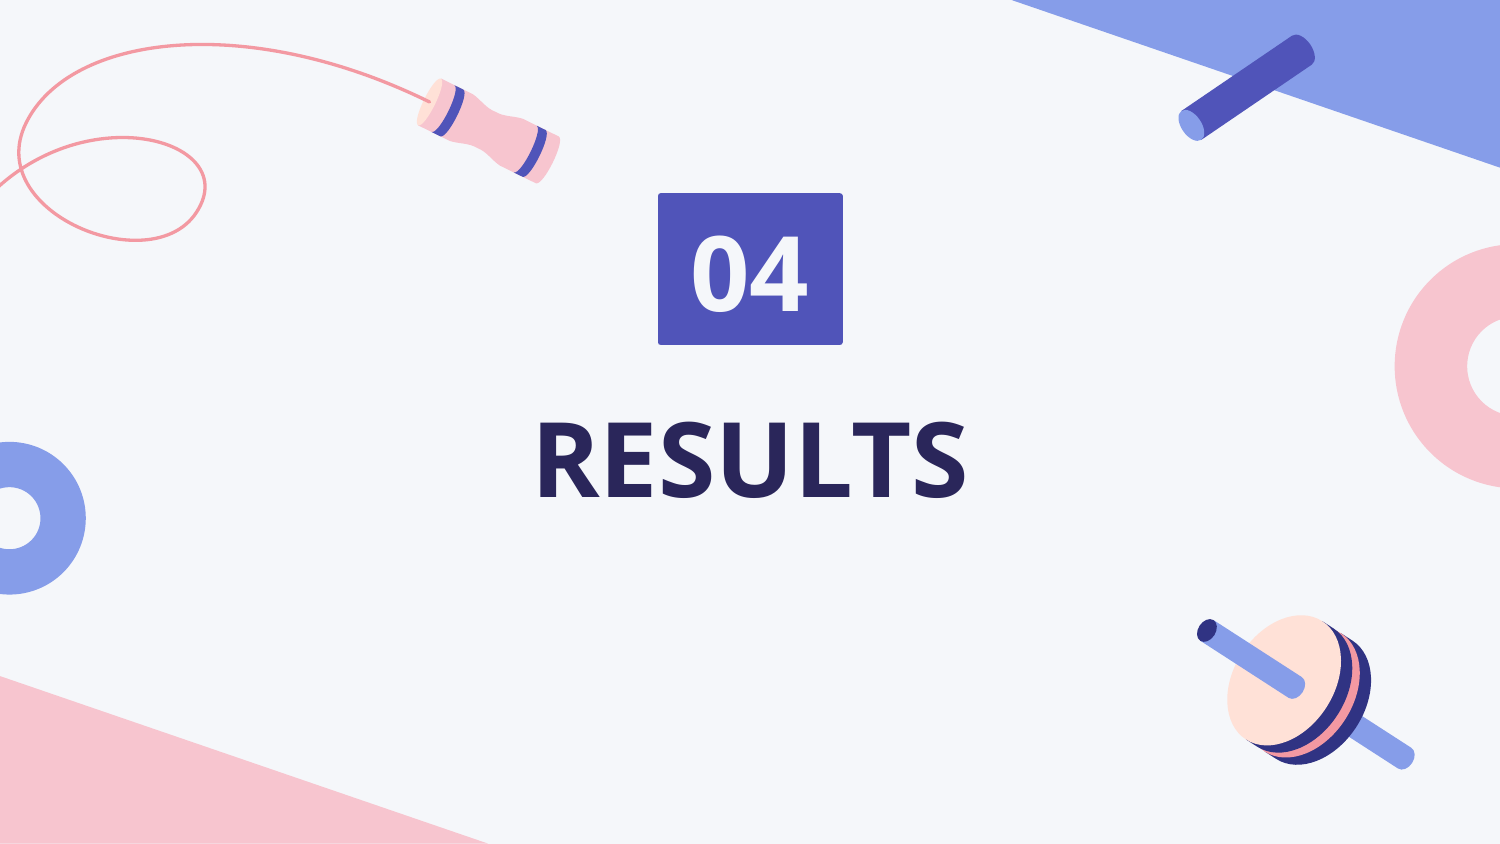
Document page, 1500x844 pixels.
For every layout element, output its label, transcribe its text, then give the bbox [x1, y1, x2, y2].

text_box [0, 12, 566, 361]
title 04 [658, 193, 843, 345]
title RESULTS [392, 378, 1108, 667]
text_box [1195, 605, 1417, 775]
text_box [1178, 29, 1315, 147]
